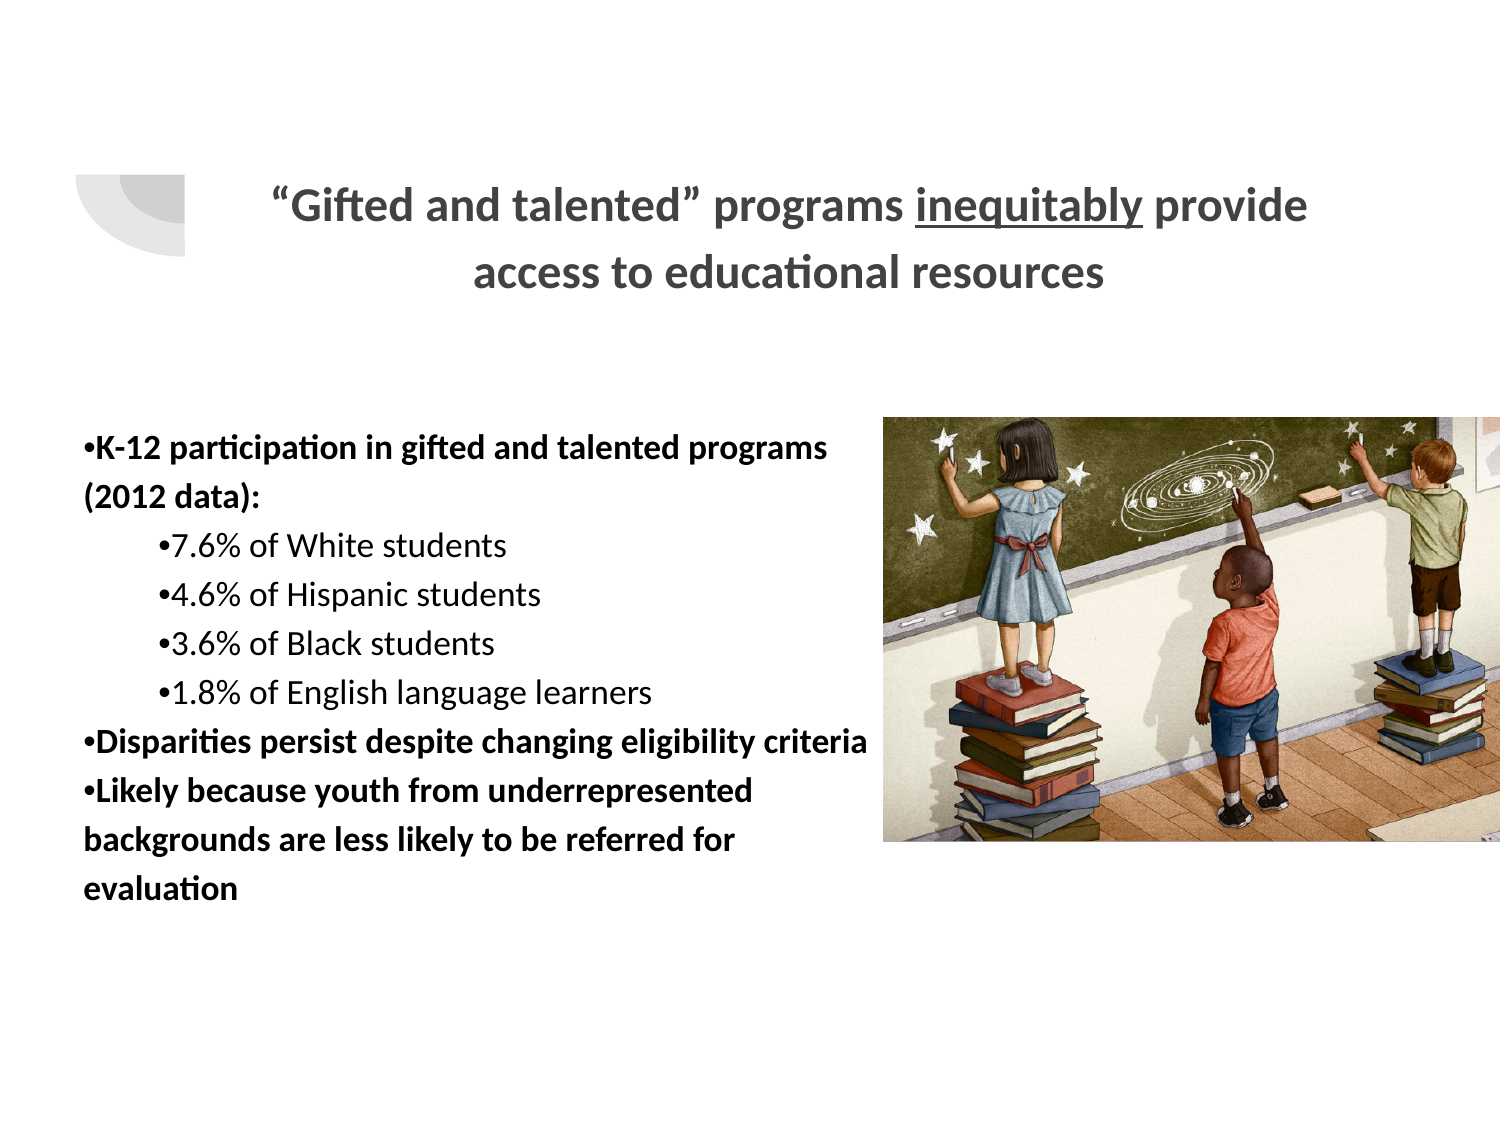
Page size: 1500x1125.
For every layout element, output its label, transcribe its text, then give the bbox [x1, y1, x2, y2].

title “Gifted and talented” programs inequitably provide access to educational resources [212, 149, 1366, 314]
list •K-12 participation in gifted and talented programs (2012 data): •7.6% of White students •4.6% of Hispanic students •3.6% of Black students •1.8% of English language learners •Disparities persist despite changing eligibility criteria •Likely because youth from underrepresented backgrounds are less likely to be referred for evaluation [68, 402, 884, 939]
picture [883, 417, 1500, 842]
